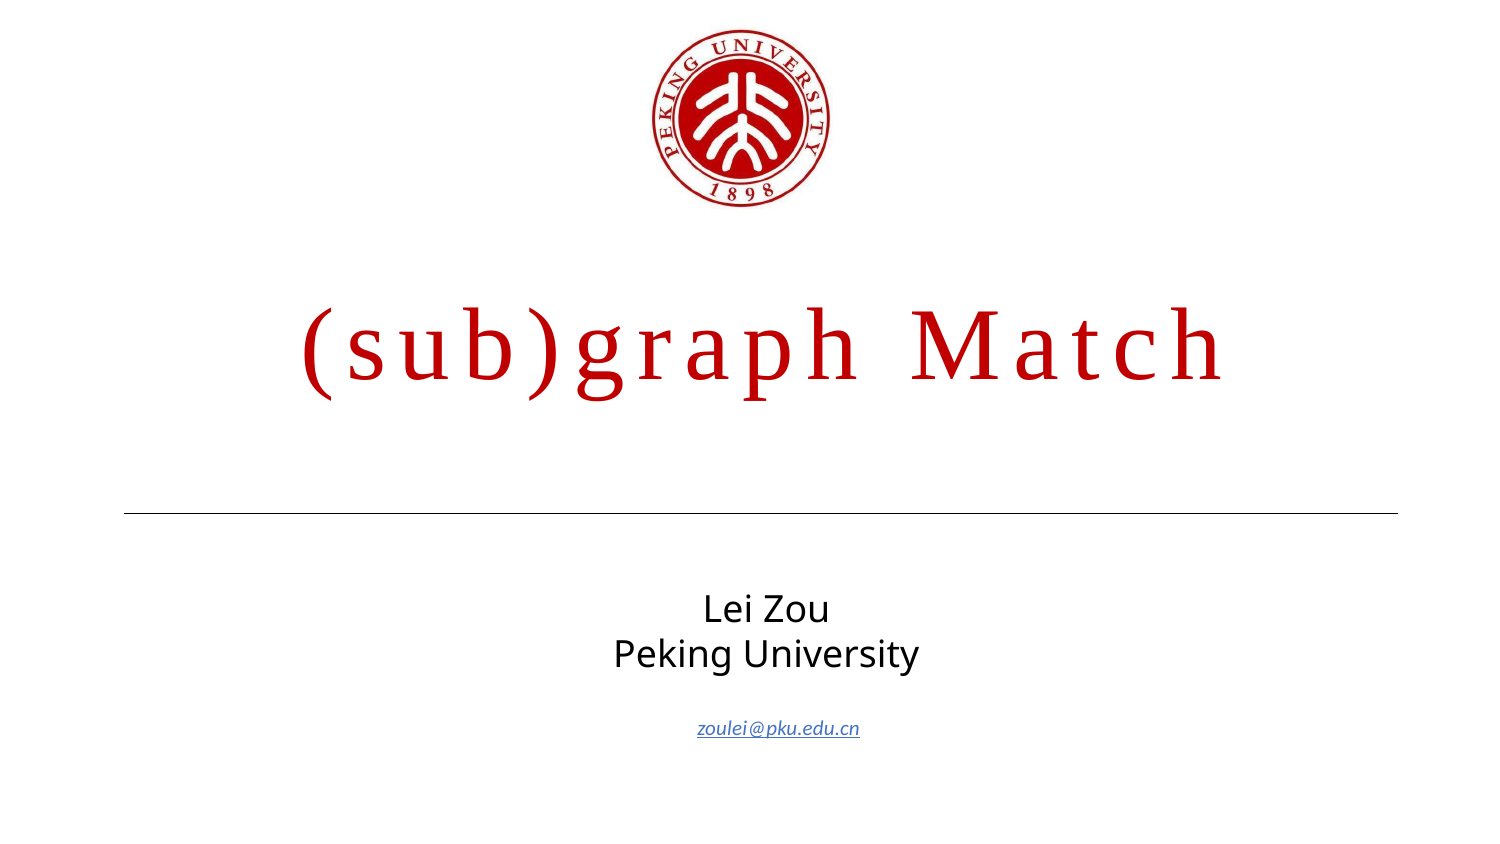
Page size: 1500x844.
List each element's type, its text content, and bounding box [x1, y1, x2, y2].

text_box zoulei@pku.edu.cn [682, 706, 876, 747]
picture [588, 18, 898, 213]
text_box Lei Zou Peking University [519, 577, 1014, 683]
text_box (sub)graph Match [70, 268, 1453, 408]
